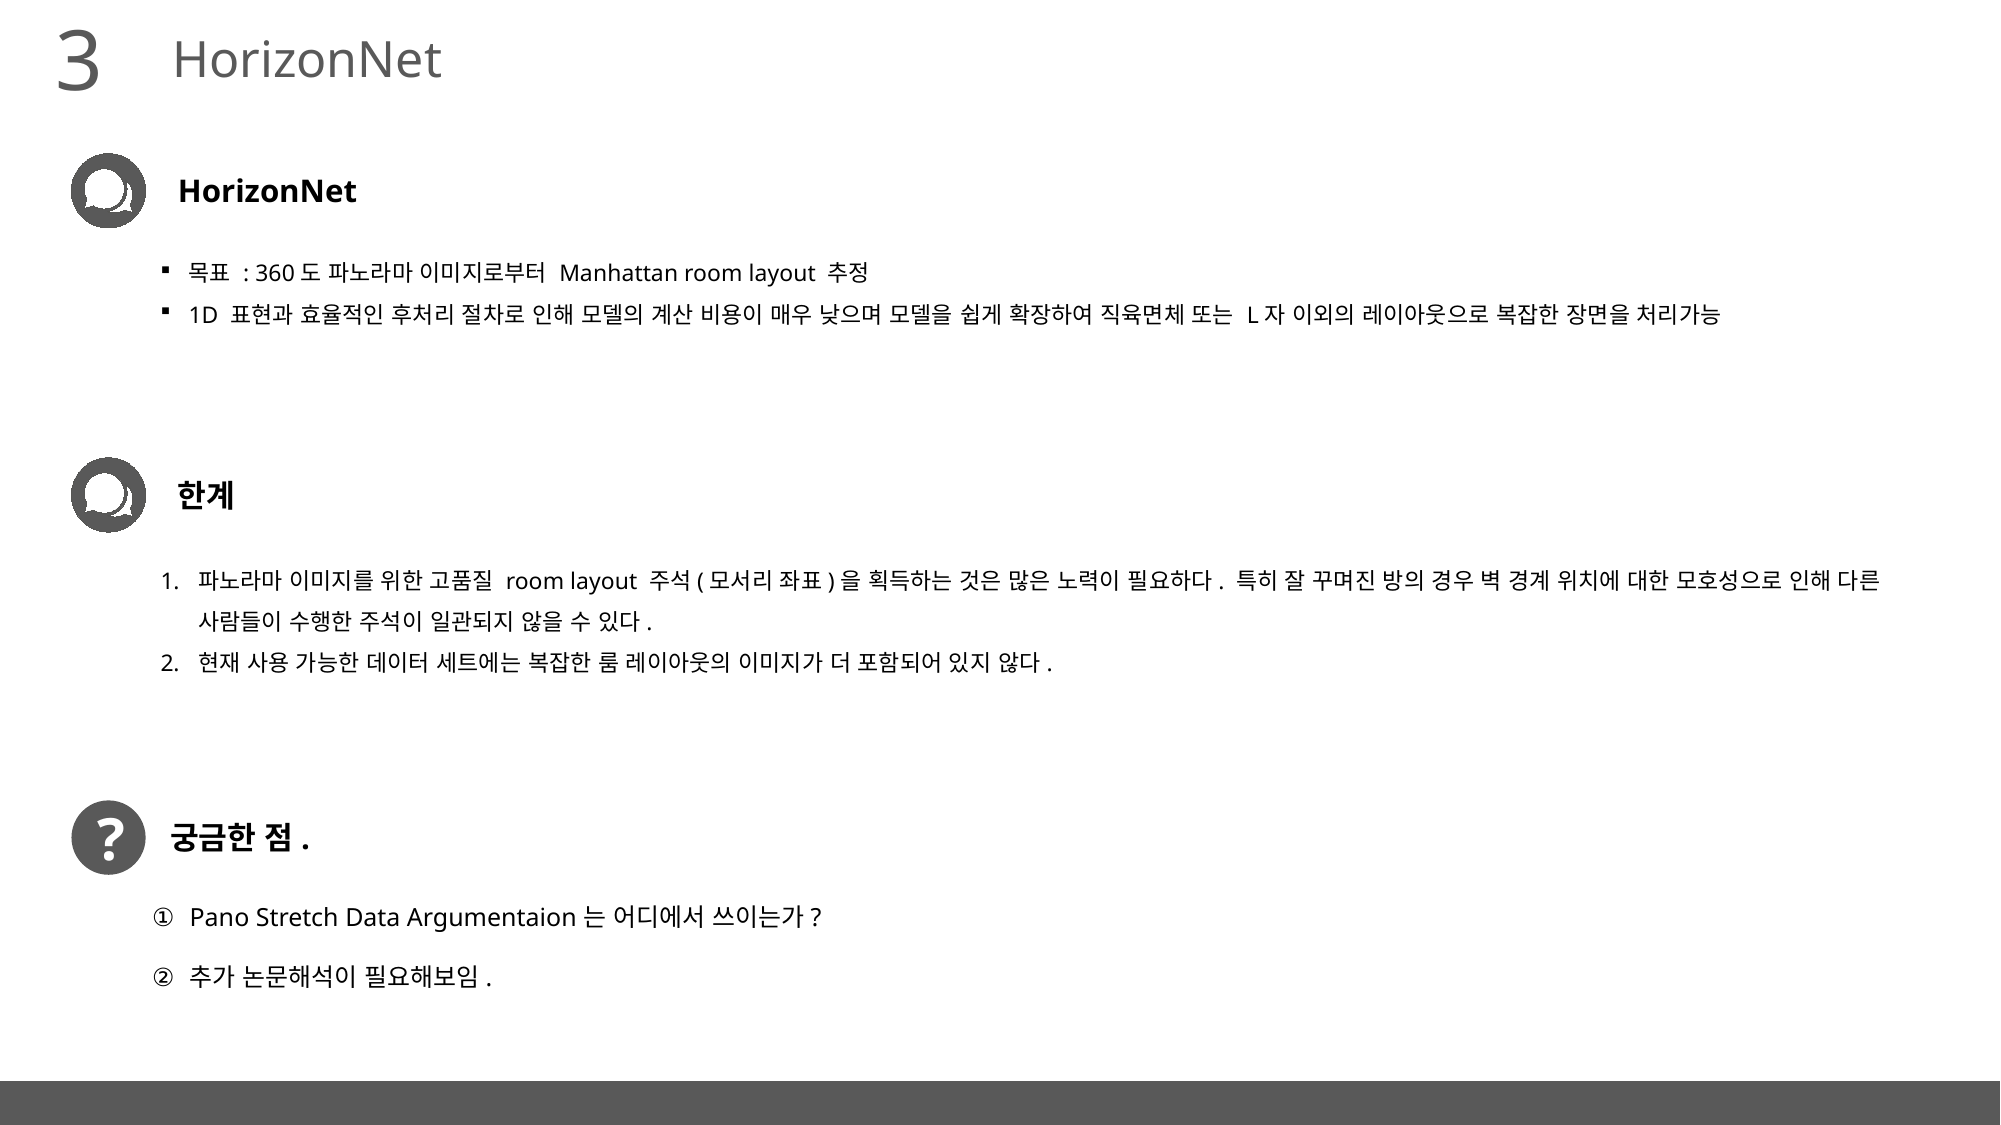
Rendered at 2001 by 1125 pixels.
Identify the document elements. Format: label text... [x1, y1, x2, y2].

text_box 3 [23, 0, 135, 115]
text_box Pano Stretch Data Argumentaion는 어디에서 쓰이는가? 추가 논문해석이 필요해보임. [137, 864, 1960, 999]
text_box [71, 457, 146, 533]
text_box [0, 1080, 2000, 1125]
text_box 궁금한 점. [155, 811, 939, 864]
text_box [71, 153, 146, 228]
text_box 목표 : 360도 파노라마 이미지로부터 Manhattan room layout 추정 1D 표현과 효율적인 후처리 절차로 인해 모델의 계산 비용이 매우 낮으며 모델을 쉽게 확장하여 직육면체 또는 L자 이외의 레이아웃으로 복잡한 장면을 처리가능 [145, 237, 1933, 335]
text_box HorizonNet [157, 20, 555, 95]
text_box ? [70, 799, 147, 876]
text_box 파노라마 이미지를 위한 고품질 room layout 주석(모서리 좌표)을 획득하는 것은 많은 노력이 필요하다. 특히 잘 꾸며진 방의 경우 벽 경계 위치에 대한 모호성으로 인해 다른 사람들이 수행한 주석이 일관되지 않을 수 있다. 현재 사용 가능한 데이터 세트에는 복잡한 룸 레이아웃의 이미지가 더 포함되어 있지 않다. [145, 545, 1946, 725]
text_box 한계 [163, 468, 947, 521]
text_box HorizonNet [163, 164, 947, 217]
